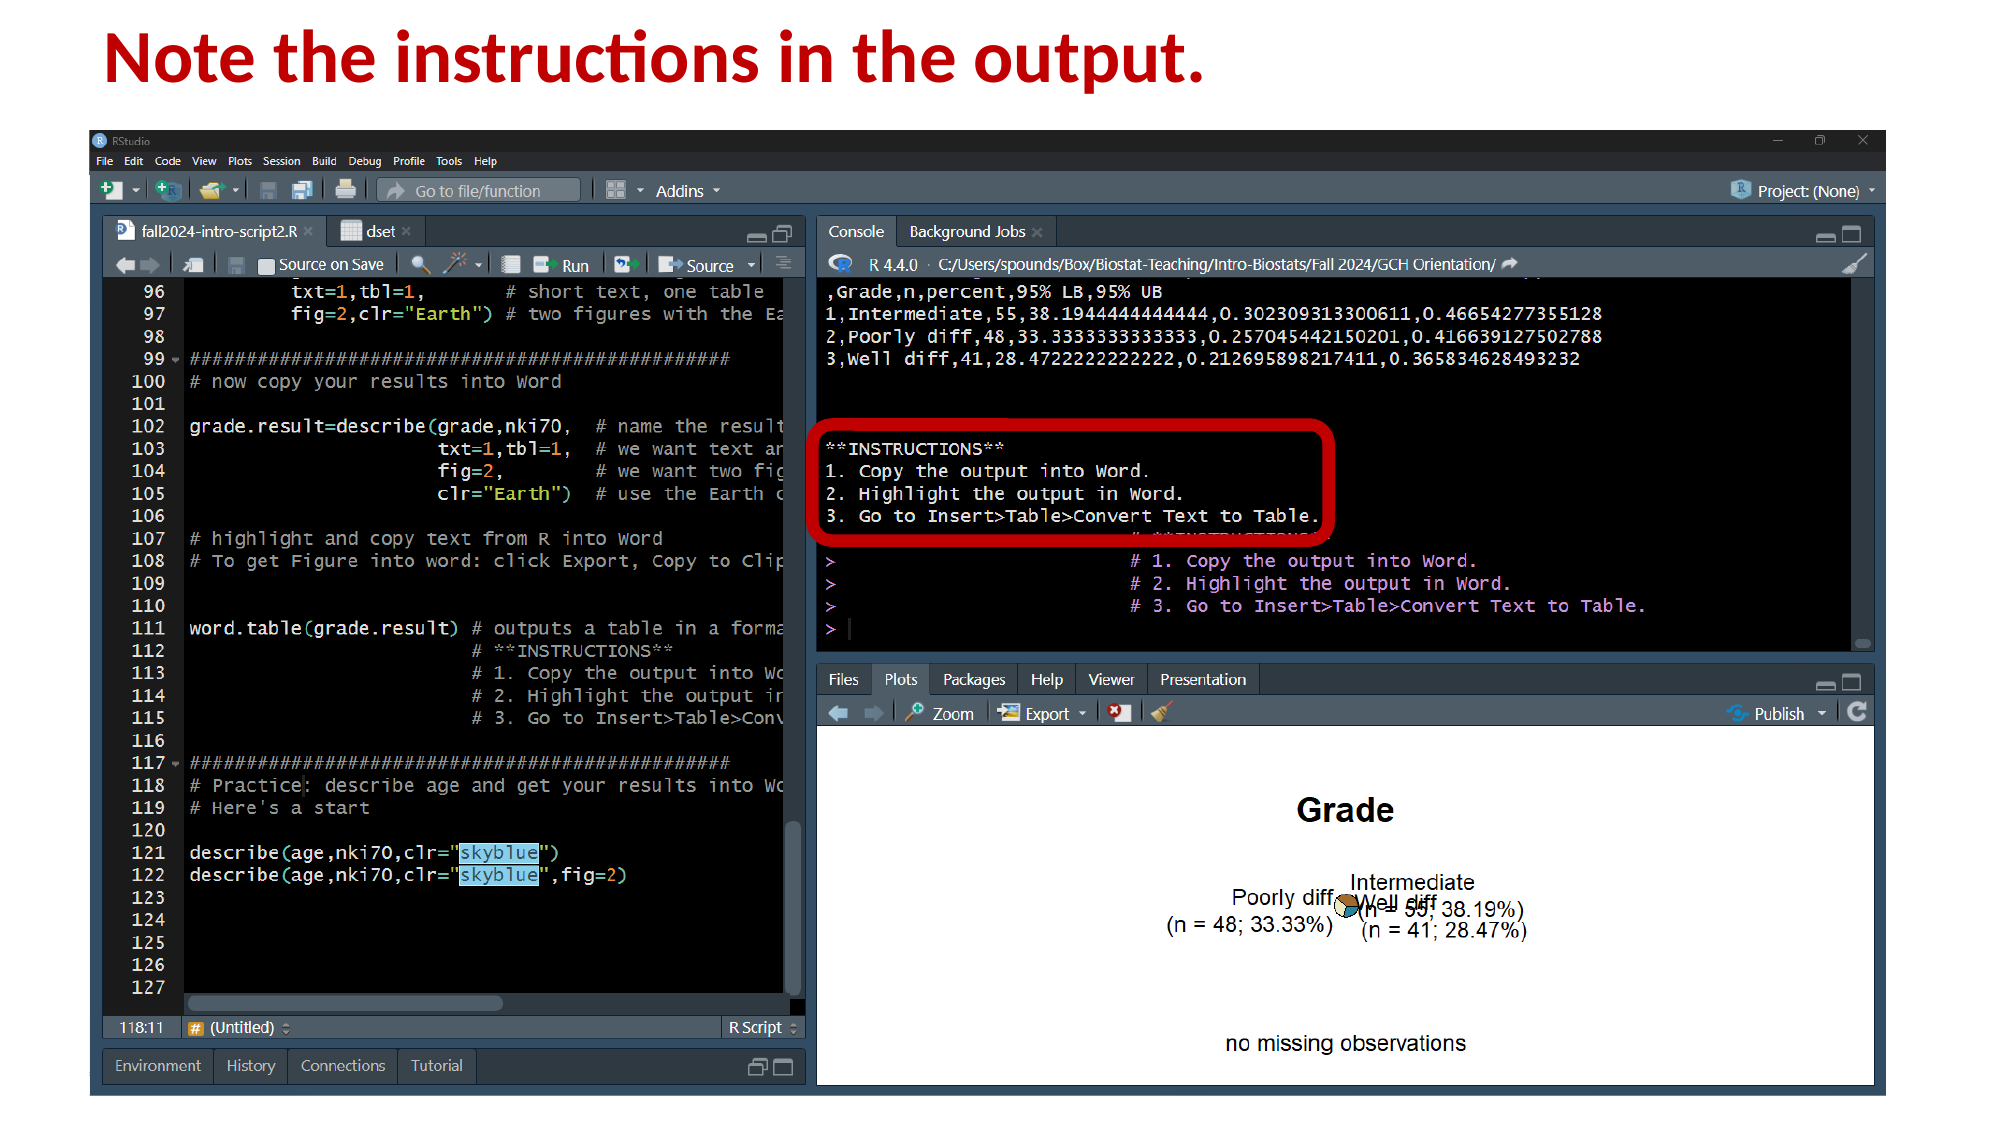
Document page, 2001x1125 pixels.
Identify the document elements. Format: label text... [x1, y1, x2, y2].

picture [89, 130, 1886, 1096]
text_box Note the instructions in the output. [89, 0, 1836, 105]
